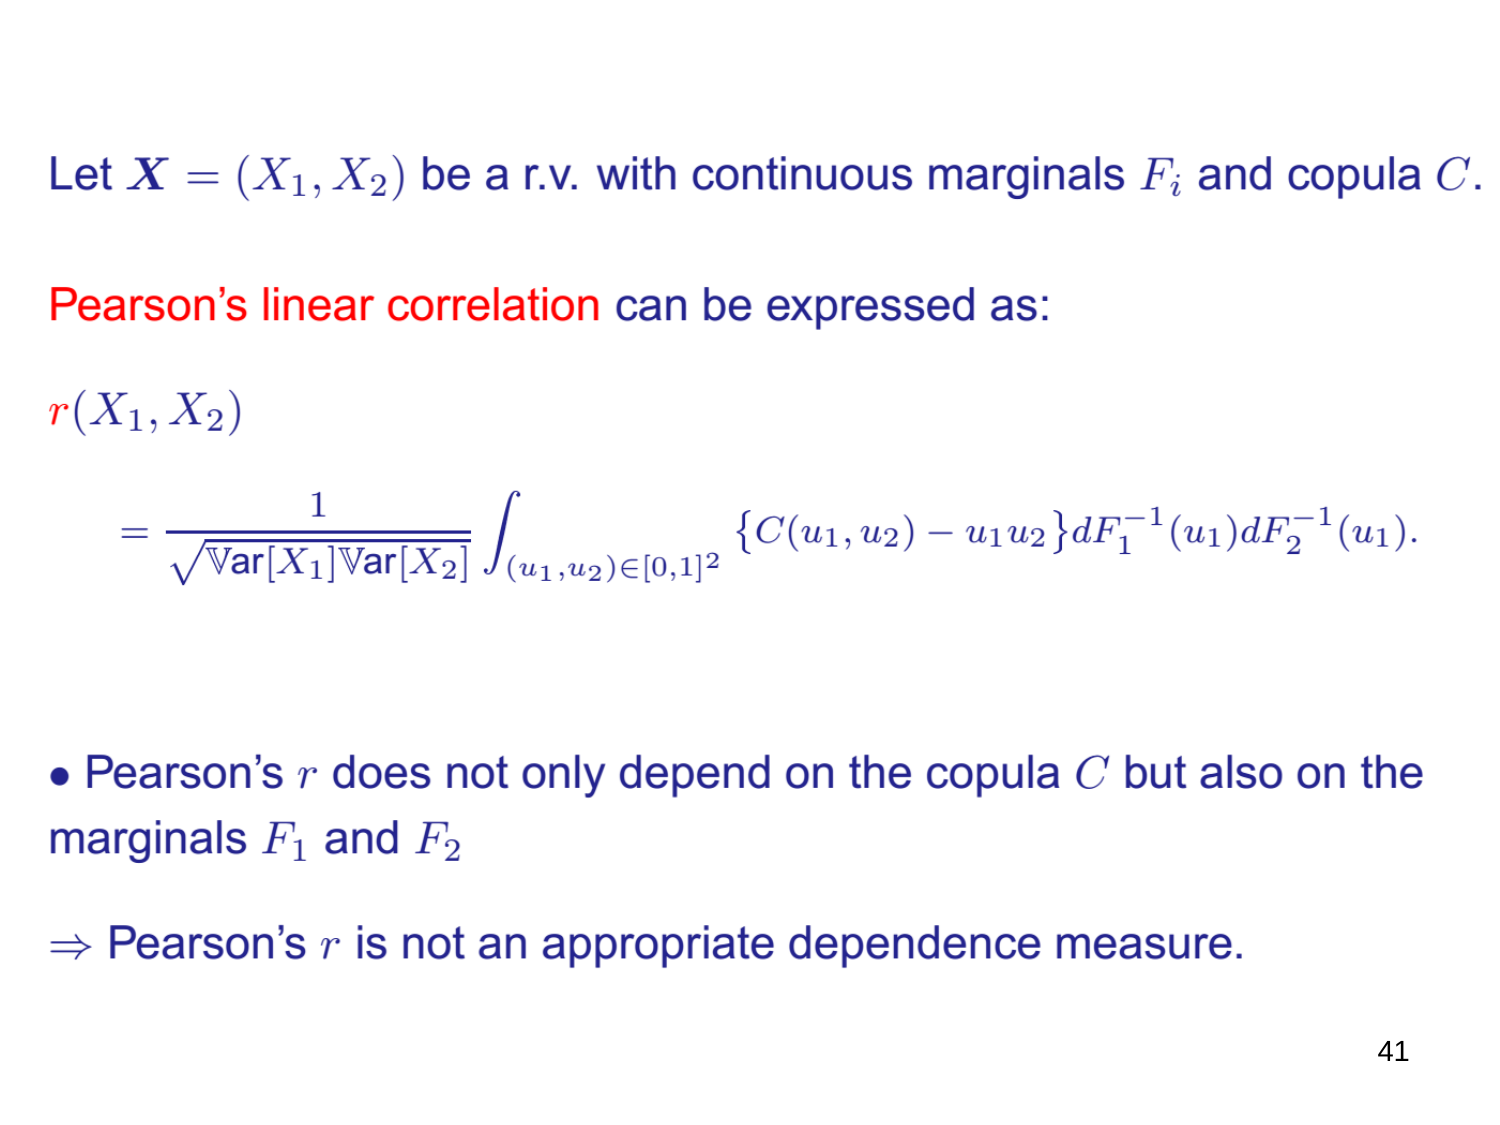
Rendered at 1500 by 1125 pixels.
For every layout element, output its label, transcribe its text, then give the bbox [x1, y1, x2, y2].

slide_number 41 [1074, 1024, 1425, 1103]
picture [15, 124, 1500, 996]
